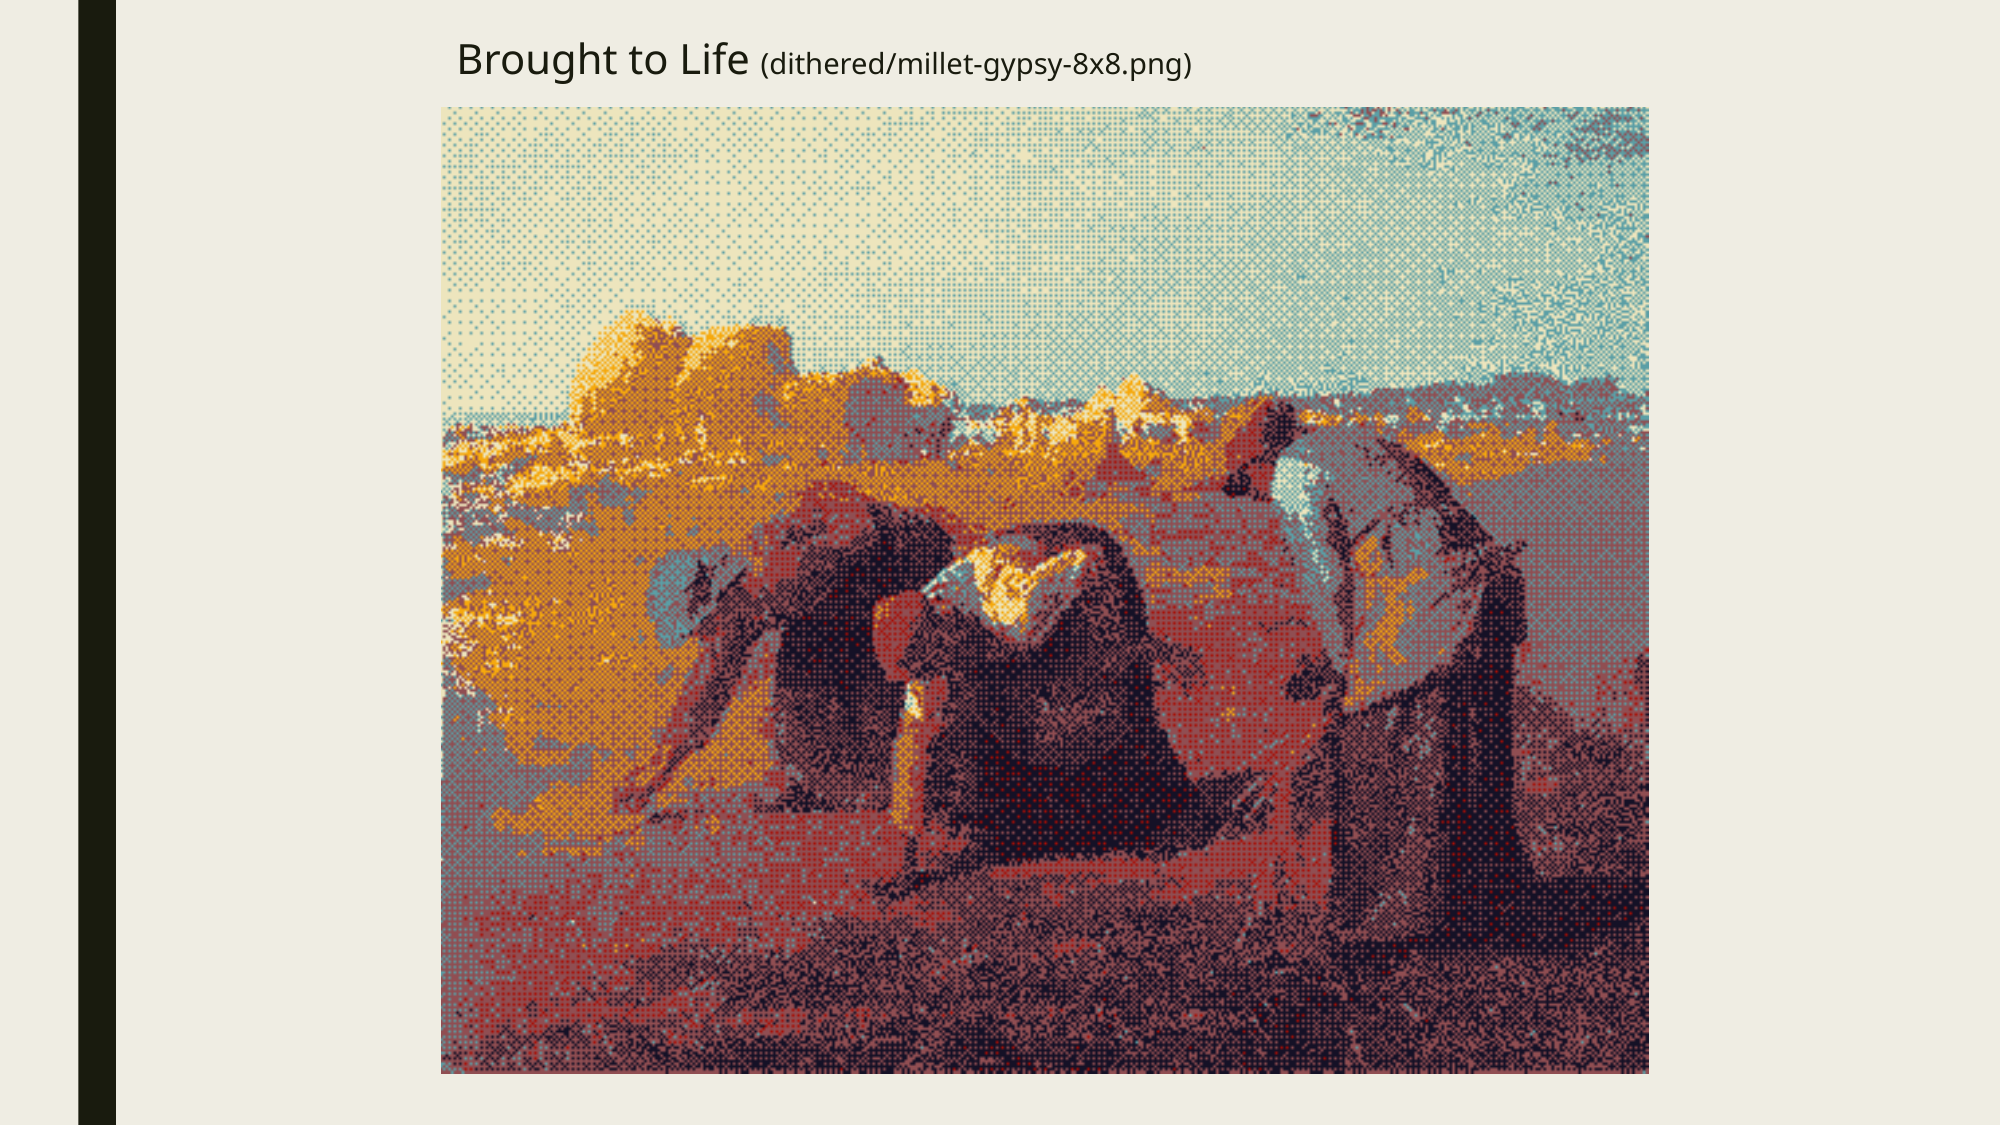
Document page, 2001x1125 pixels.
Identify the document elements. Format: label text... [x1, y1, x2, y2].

title Brought to Life (dithered/millet-gypsy-8x8.png) [441, 31, 2000, 124]
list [441, 107, 1649, 1074]
